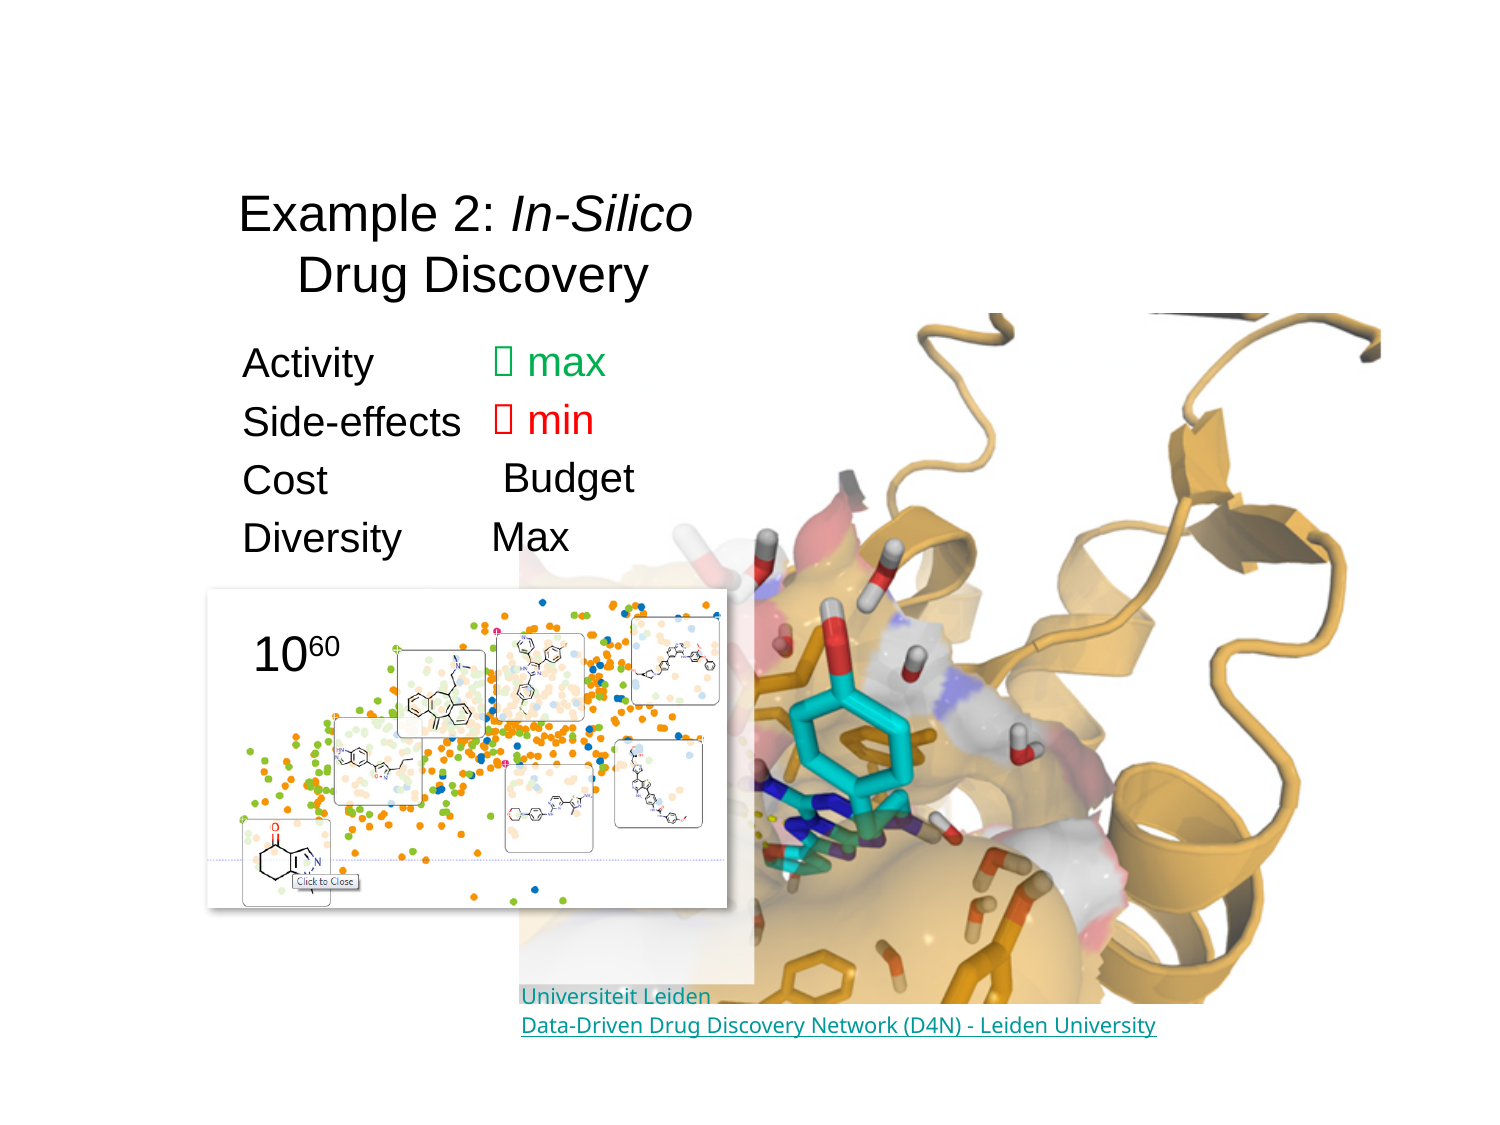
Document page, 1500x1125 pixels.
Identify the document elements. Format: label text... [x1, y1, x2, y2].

text_box [181, 135, 756, 986]
list Activity Side-effects Cost Diversity [227, 328, 514, 587]
title Example 2: In-Silico Drug Discovery [187, 170, 760, 312]
text_box Universiteit Leiden Data-Driven Drug Discovery Network (D4N) - Leiden University [506, 975, 1257, 1049]
picture [207, 313, 1439, 1005]
